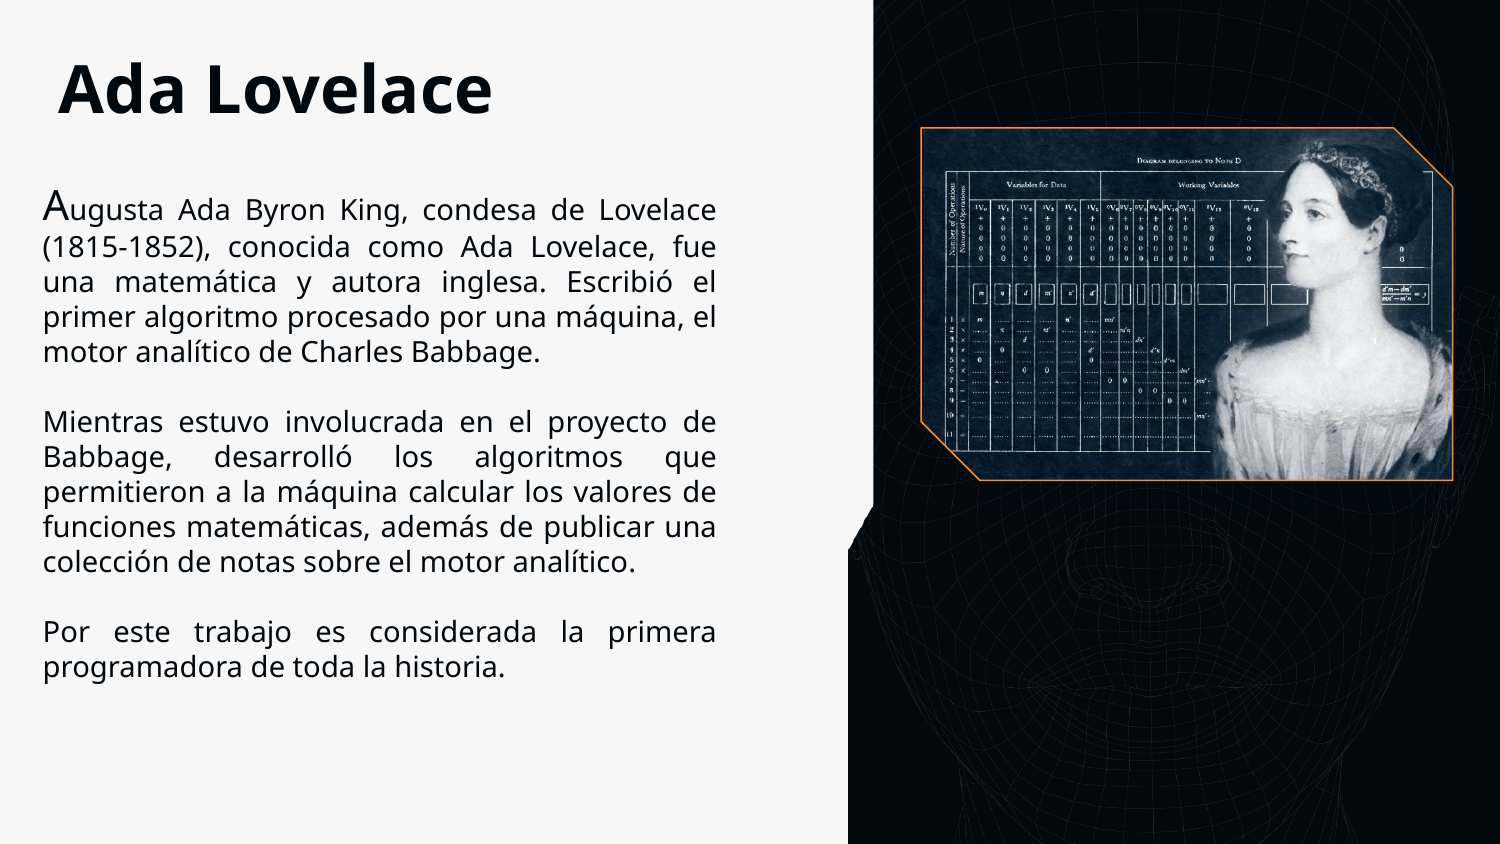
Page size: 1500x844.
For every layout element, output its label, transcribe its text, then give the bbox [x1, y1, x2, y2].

title Ada Lovelace [59, 59, 752, 224]
picture [920, 127, 1453, 481]
title Augusta Ada Byron King, condesa de Lovelace (1815-1852), conocida como Ada Lovelace, fue una matemática y autora inglesa. Escribió el primer algoritmo procesado por una máquina, el motor analítico de Charles Babbage. Mientras estuvo involucrada en el proyecto de Babbage, desarrolló los algoritmos que permitieron a la máquina calcular los valores de funciones matemáticas, además de publicar una colección de notas sobre el motor analítico. Por este trabajo es considerada la primera programadora de toda la historia. [42, 160, 736, 736]
picture [0, 0, 874, 844]
